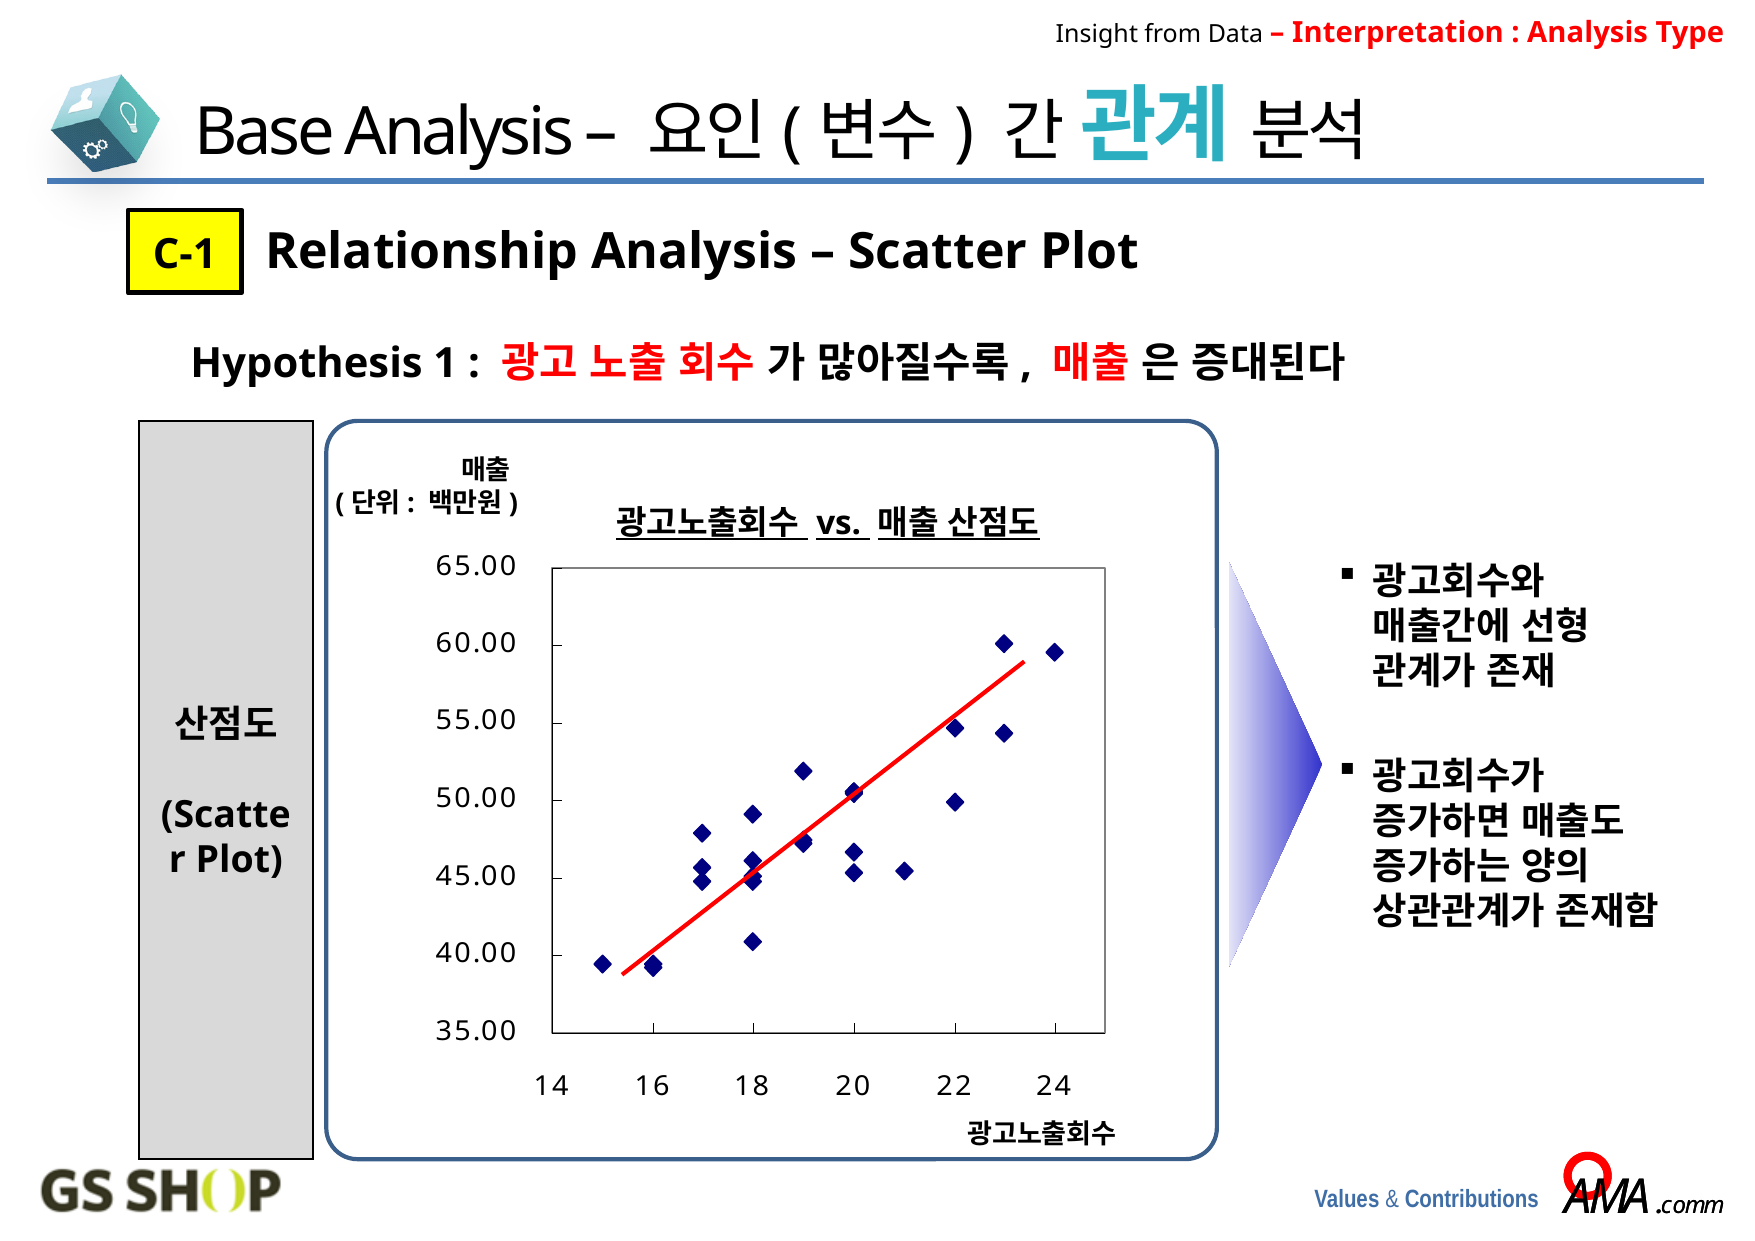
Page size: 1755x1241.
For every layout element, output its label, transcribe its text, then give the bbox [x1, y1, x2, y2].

text_box 광고회수와 매출간에 선형 관계가 존재 광고회수가 증가하면 매출도 증가하는 양의 상관관계가 존재함 [1322, 467, 1677, 1066]
picture [39, 1163, 287, 1217]
text_box Base Analysis – 요인(변수) 간 관계 분석 [176, 72, 1706, 170]
text_box 산점도 (Scatter Plot) [138, 420, 292, 1160]
text_box [1228, 561, 1322, 968]
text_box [293, 420, 1218, 1160]
text_box Relationship Analysis – Scatter Plot [248, 209, 1412, 287]
picture [50, 74, 160, 172]
text_box Insight from Data – Interpretation : Analysis Type [981, 5, 1740, 56]
text_box Hypothesis 1 : 광고 노출 회수 가 많아질수록, 매출 은 증대된다 [173, 327, 1578, 394]
text_box C-1 [128, 210, 242, 293]
